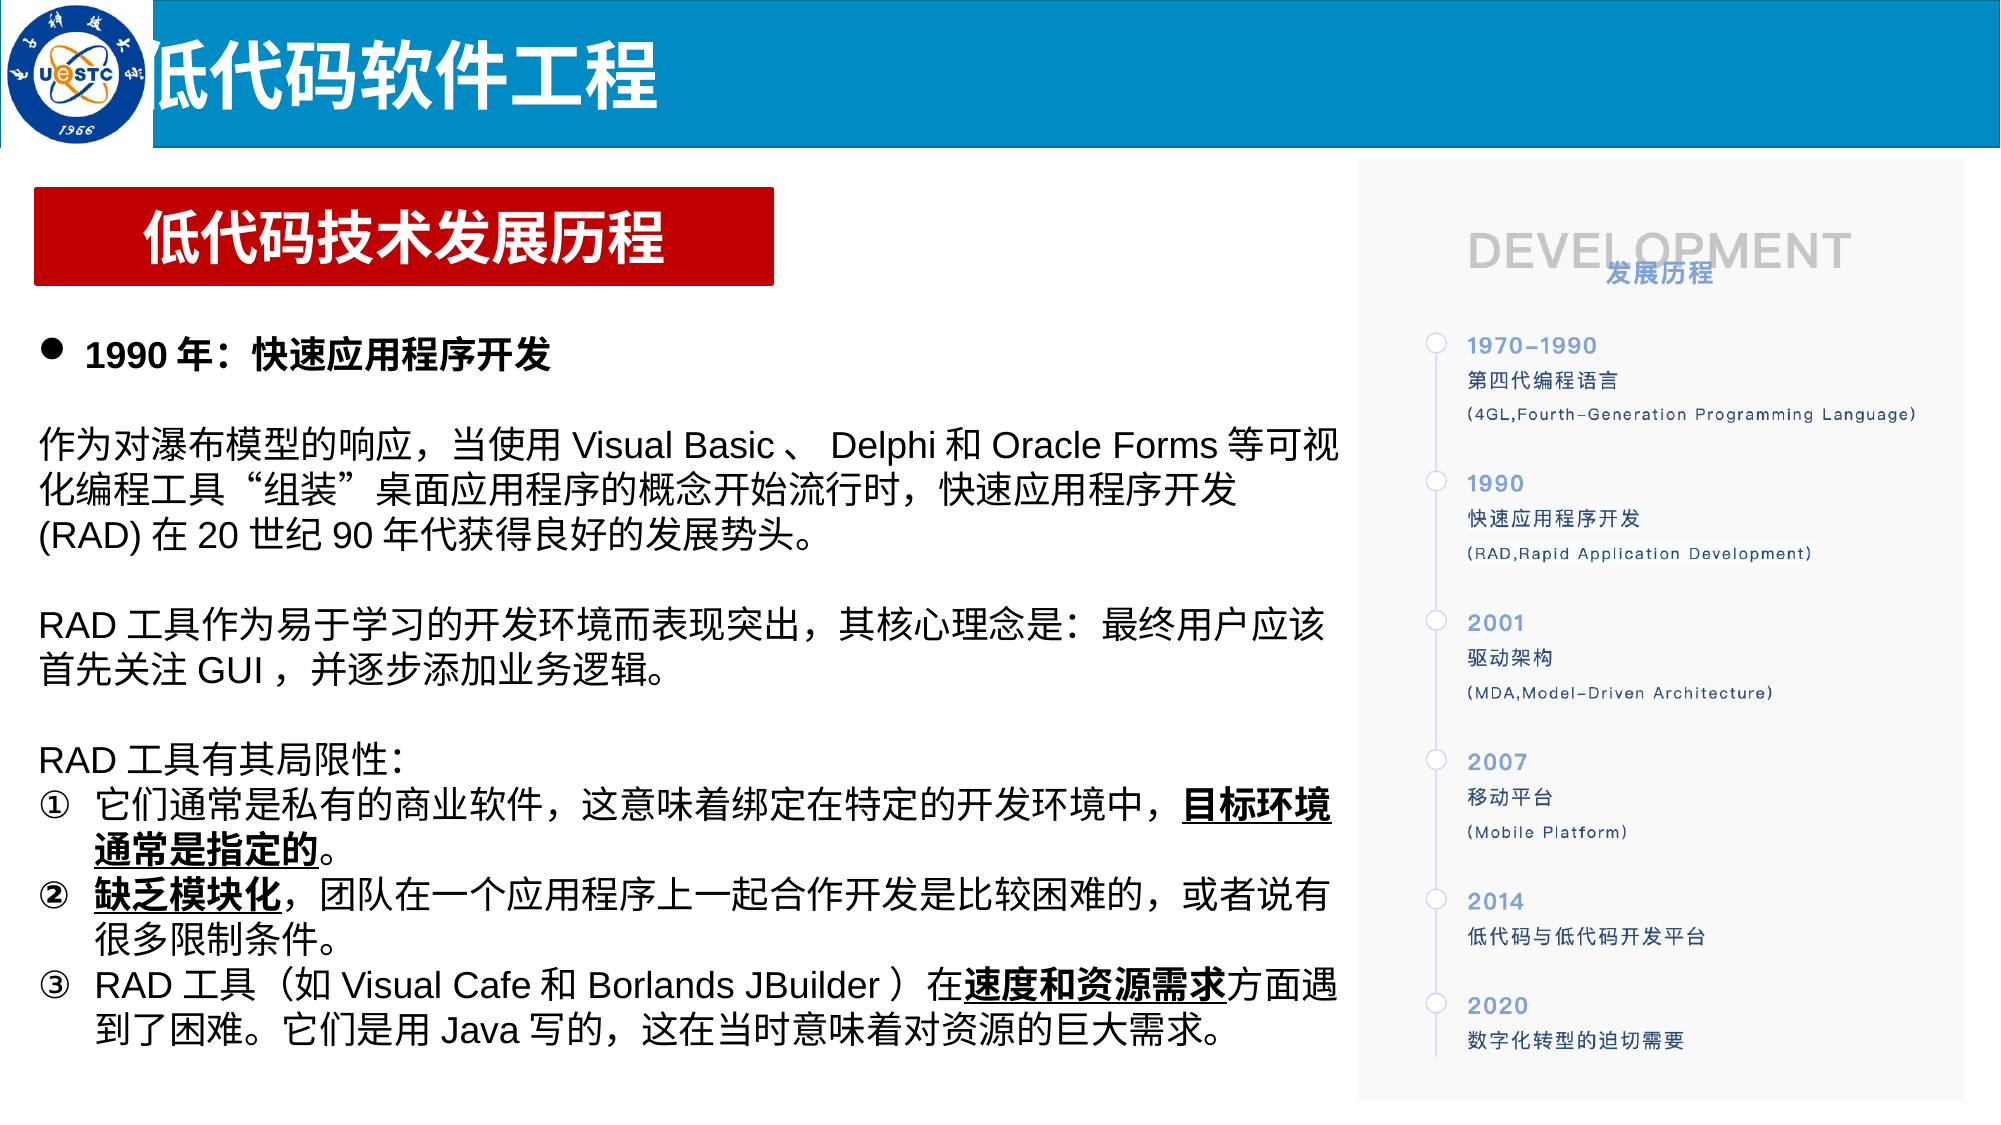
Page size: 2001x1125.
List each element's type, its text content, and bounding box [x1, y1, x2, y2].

text_box 低代码技术发展历程 [36, 188, 772, 284]
text_box 1990年：快速应用程序开发 作为对瀑布模型的响应，当使用Visual Basic、Delphi和Oracle Forms等可视化编程工具“组装”桌面应用程序的概念开始流行时，快速应用程序开发(RAD)在20世纪90年代获得良好的发展势头。 RAD工具作为易于学习的开发环境而表现突出，其核心理念是：最终用户应该首先关注GUI，并逐步添加业务逻辑。 RAD工具有其局限性： 它们通常是私有的商业软件，这意味着绑定在特定的开发环境中，目标环境通常是指定的。 缺乏模块化，团队在一个应用程序上一起合作开发是比较困难的，或者说有很多限制条件。 RAD工具（如Visual Cafe和Borlands JBuilder）在速度和资源需求方面遇到了困难。它们是用Java写的，这在当时意味着对资源的巨大需求。 [23, 323, 1357, 1059]
text_box 低代码软件工程 [153, 0, 2000, 148]
picture [1357, 159, 1964, 1102]
picture [2, 0, 153, 148]
